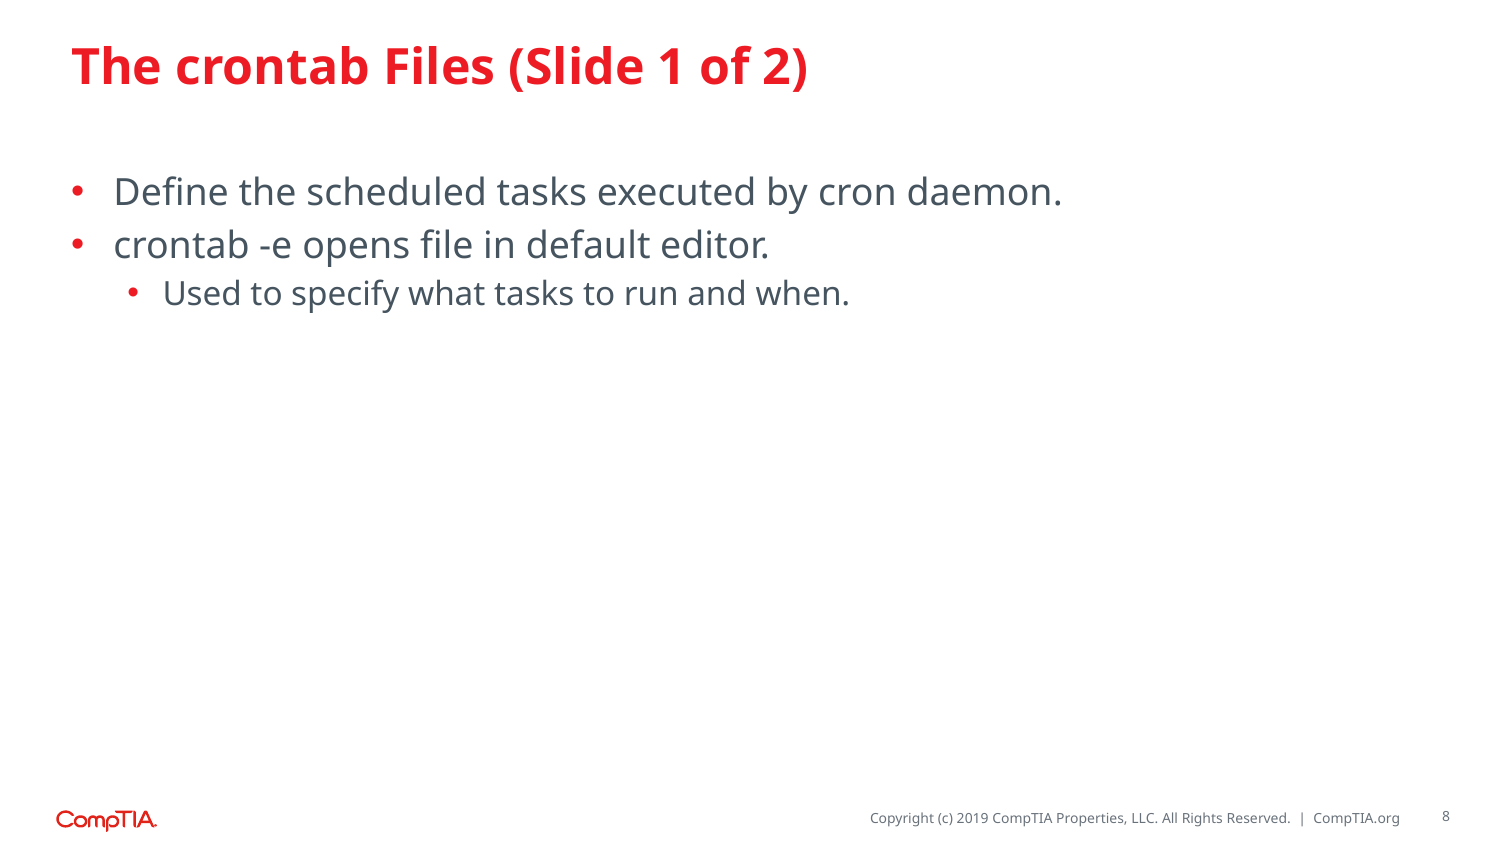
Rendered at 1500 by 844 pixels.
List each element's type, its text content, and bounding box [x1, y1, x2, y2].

slide_number 8 [1407, 800, 1450, 835]
title The crontab Files (Slide 1 of 2) [56, 12, 1444, 117]
list Define the scheduled tasks executed by cron daemon. crontab -e opens file in default editor. Used to specify what tasks to run and when. [56, 160, 1444, 746]
